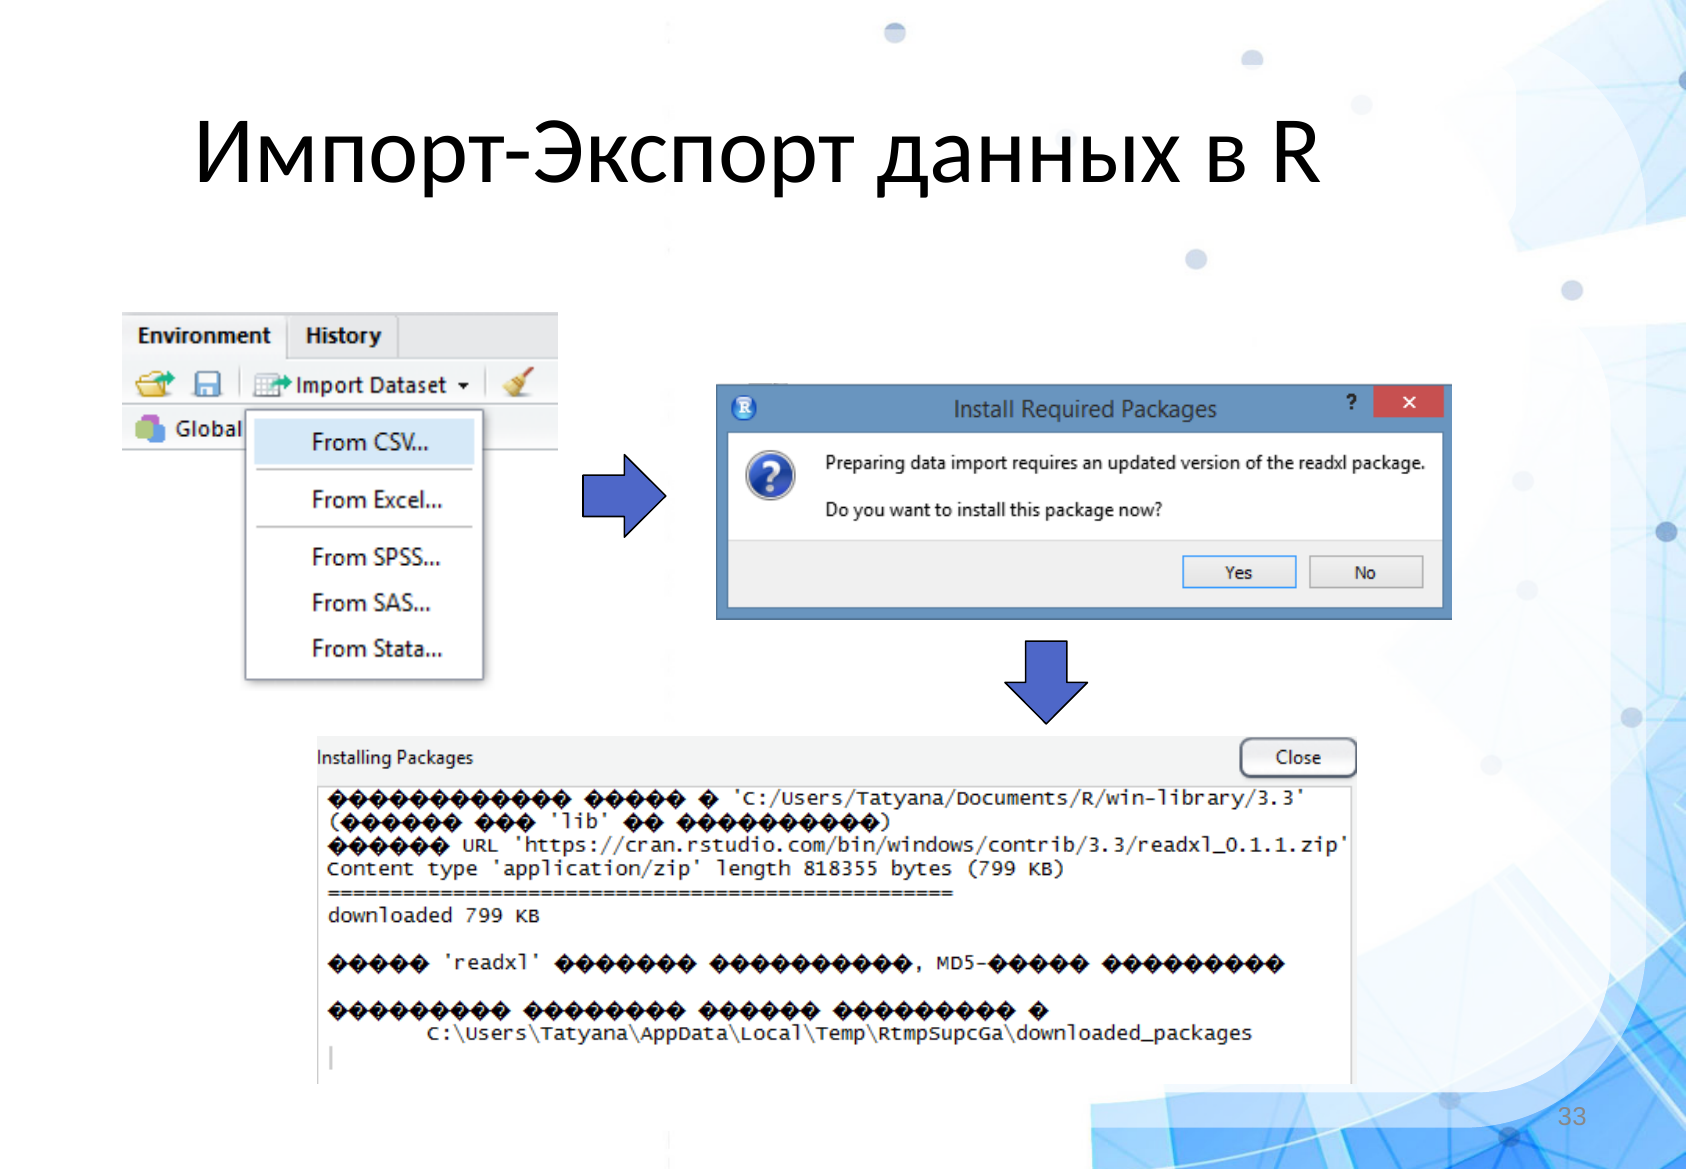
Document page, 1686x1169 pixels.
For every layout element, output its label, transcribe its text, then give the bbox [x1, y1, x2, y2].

text_box [1004, 641, 1088, 724]
picture [122, 312, 559, 692]
picture [317, 736, 1357, 1085]
slide_number ‹#› [1208, 1083, 1602, 1146]
picture [0, 0, 1686, 1169]
text_box [582, 454, 666, 538]
text_box [63, 279, 1611, 1093]
text_box [39, 29, 1647, 1128]
title Импорт-Экспорт данных в R [0, 46, 1518, 242]
picture [716, 383, 1452, 620]
